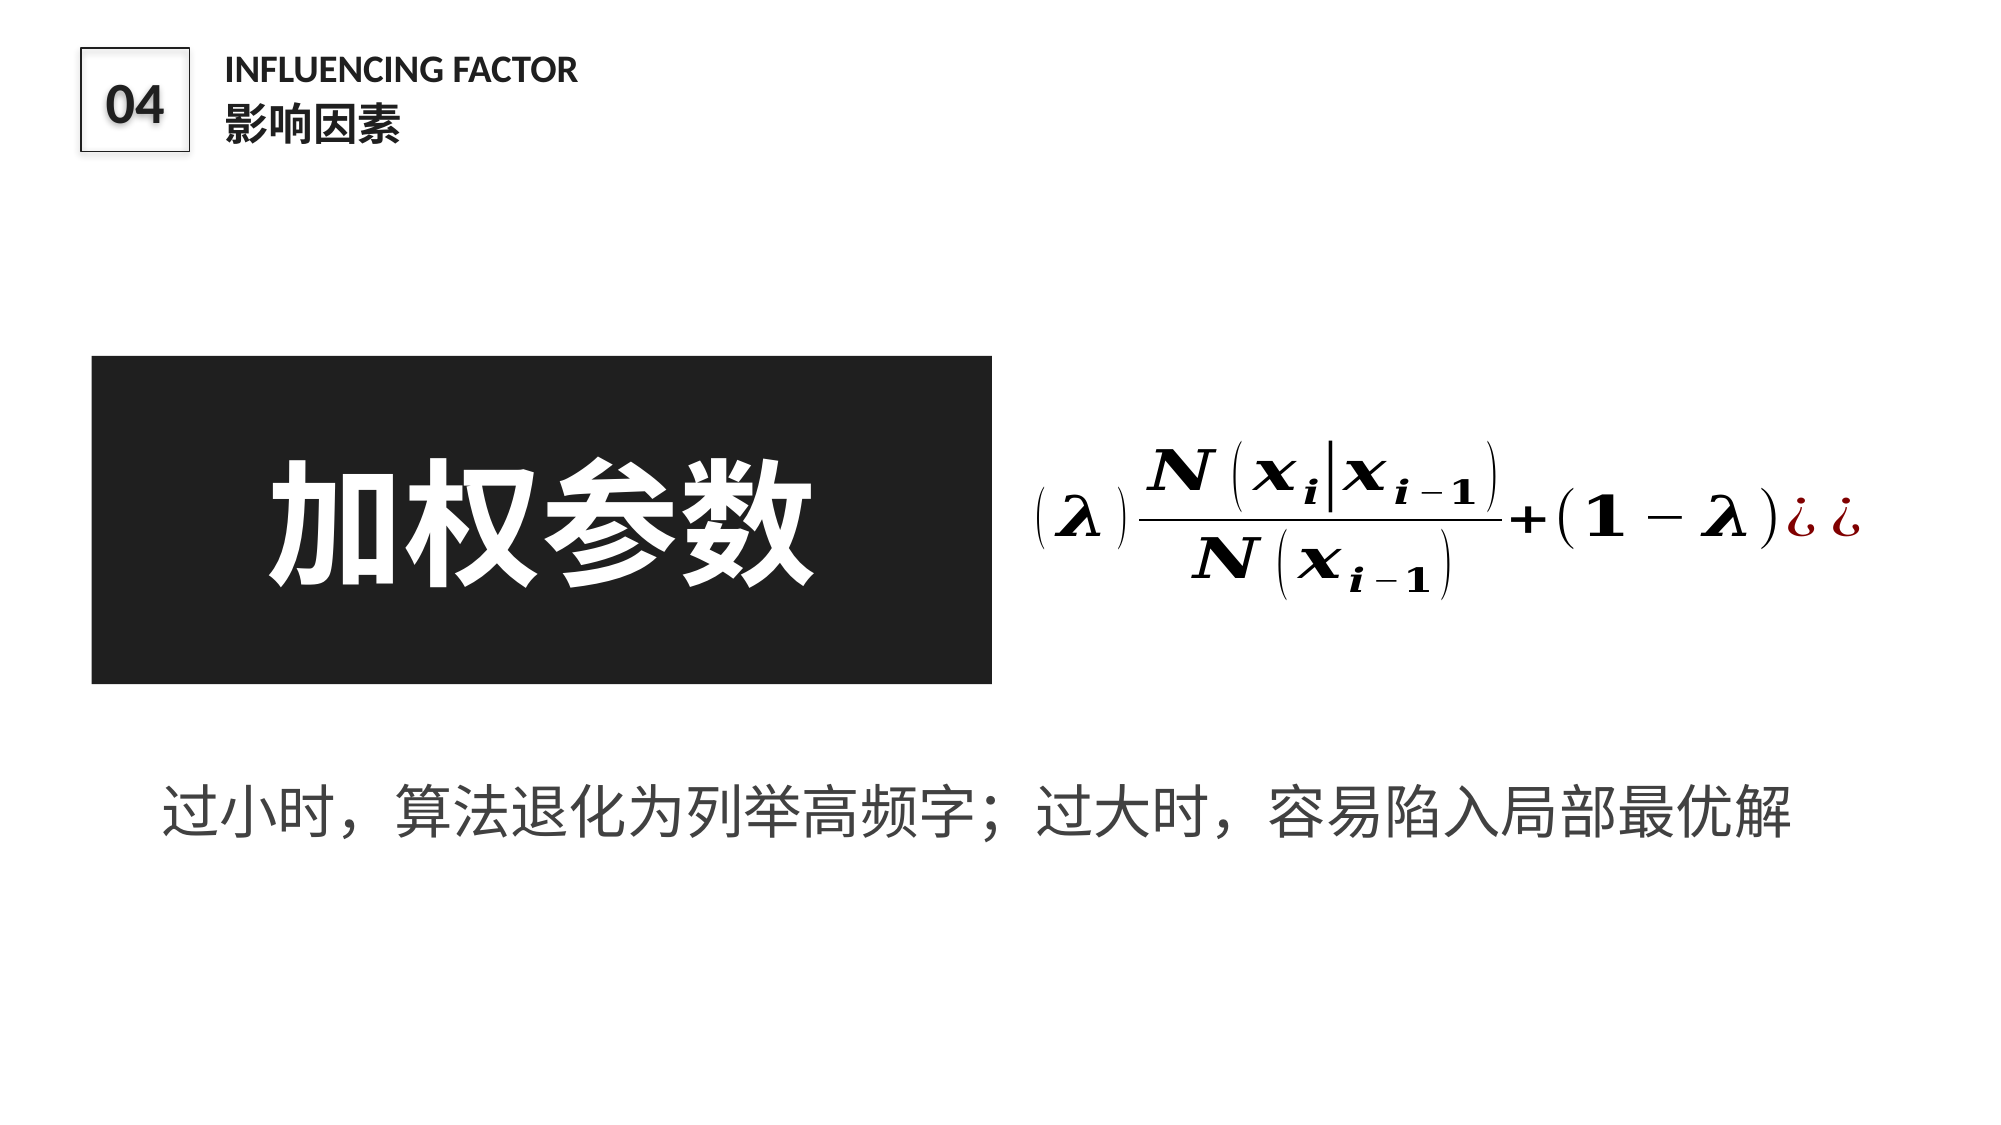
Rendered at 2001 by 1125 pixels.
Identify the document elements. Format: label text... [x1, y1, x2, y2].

text_box 04 [80, 47, 190, 152]
text_box INFLUENCING FACTOR 影响因素 [204, 29, 677, 159]
text_box 加权参数 [91, 355, 992, 685]
text_box 过小时，算法退化为列举高频字；过大时，容易陷入局部最优解 [91, 744, 1863, 856]
